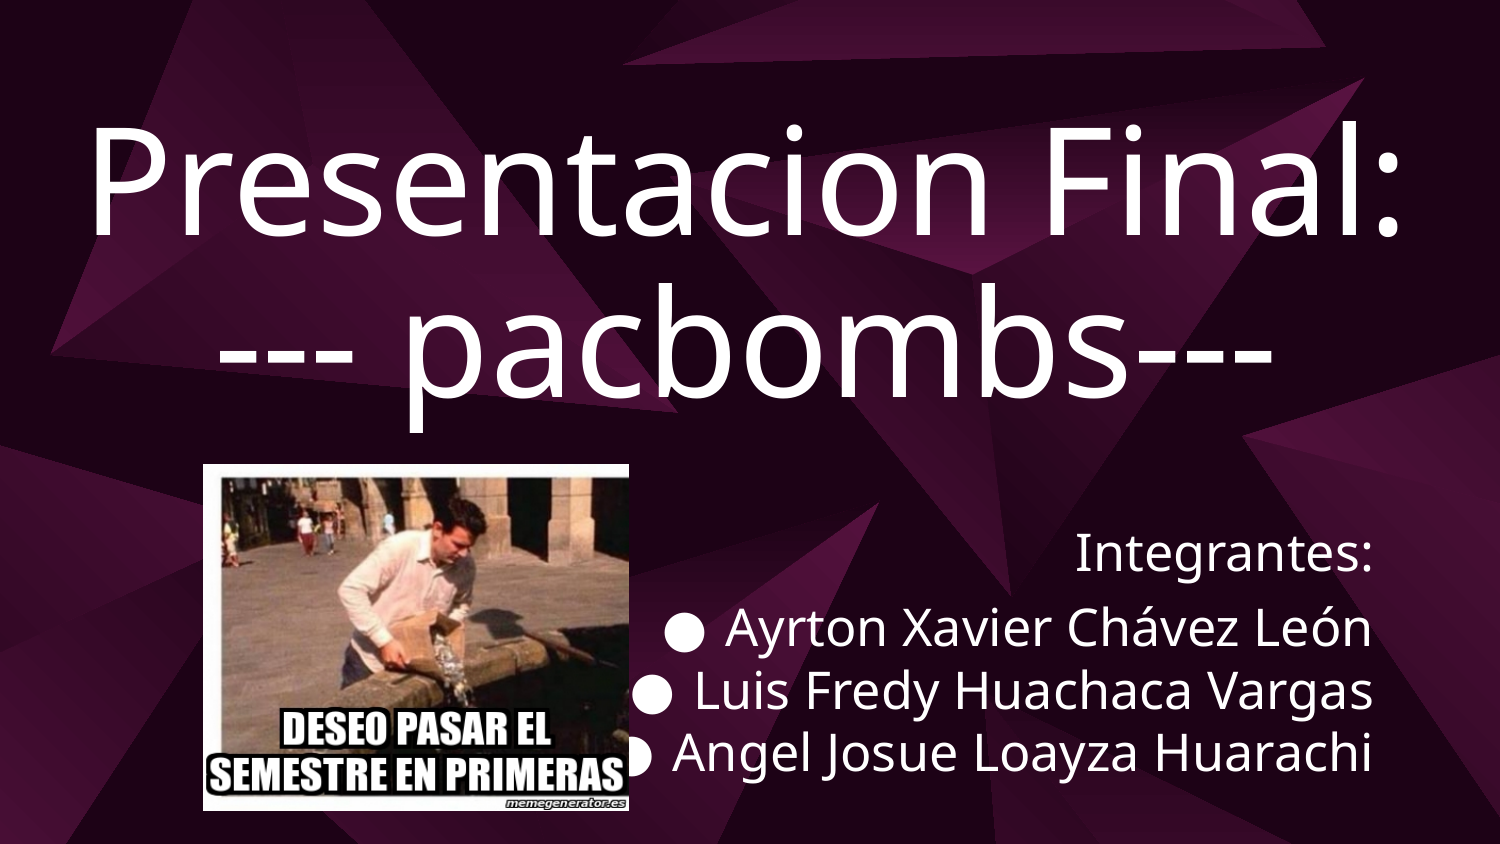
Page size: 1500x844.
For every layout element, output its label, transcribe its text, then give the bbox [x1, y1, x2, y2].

picture [203, 463, 629, 811]
text_box Integrantes: Ayrton Xavier Chávez León Luis Fredy Huachaca Vargas Angel Josue Loayza Huarachi [632, 503, 1375, 799]
title Presentacion Final: --- pacbombs--- [0, 72, 1493, 465]
